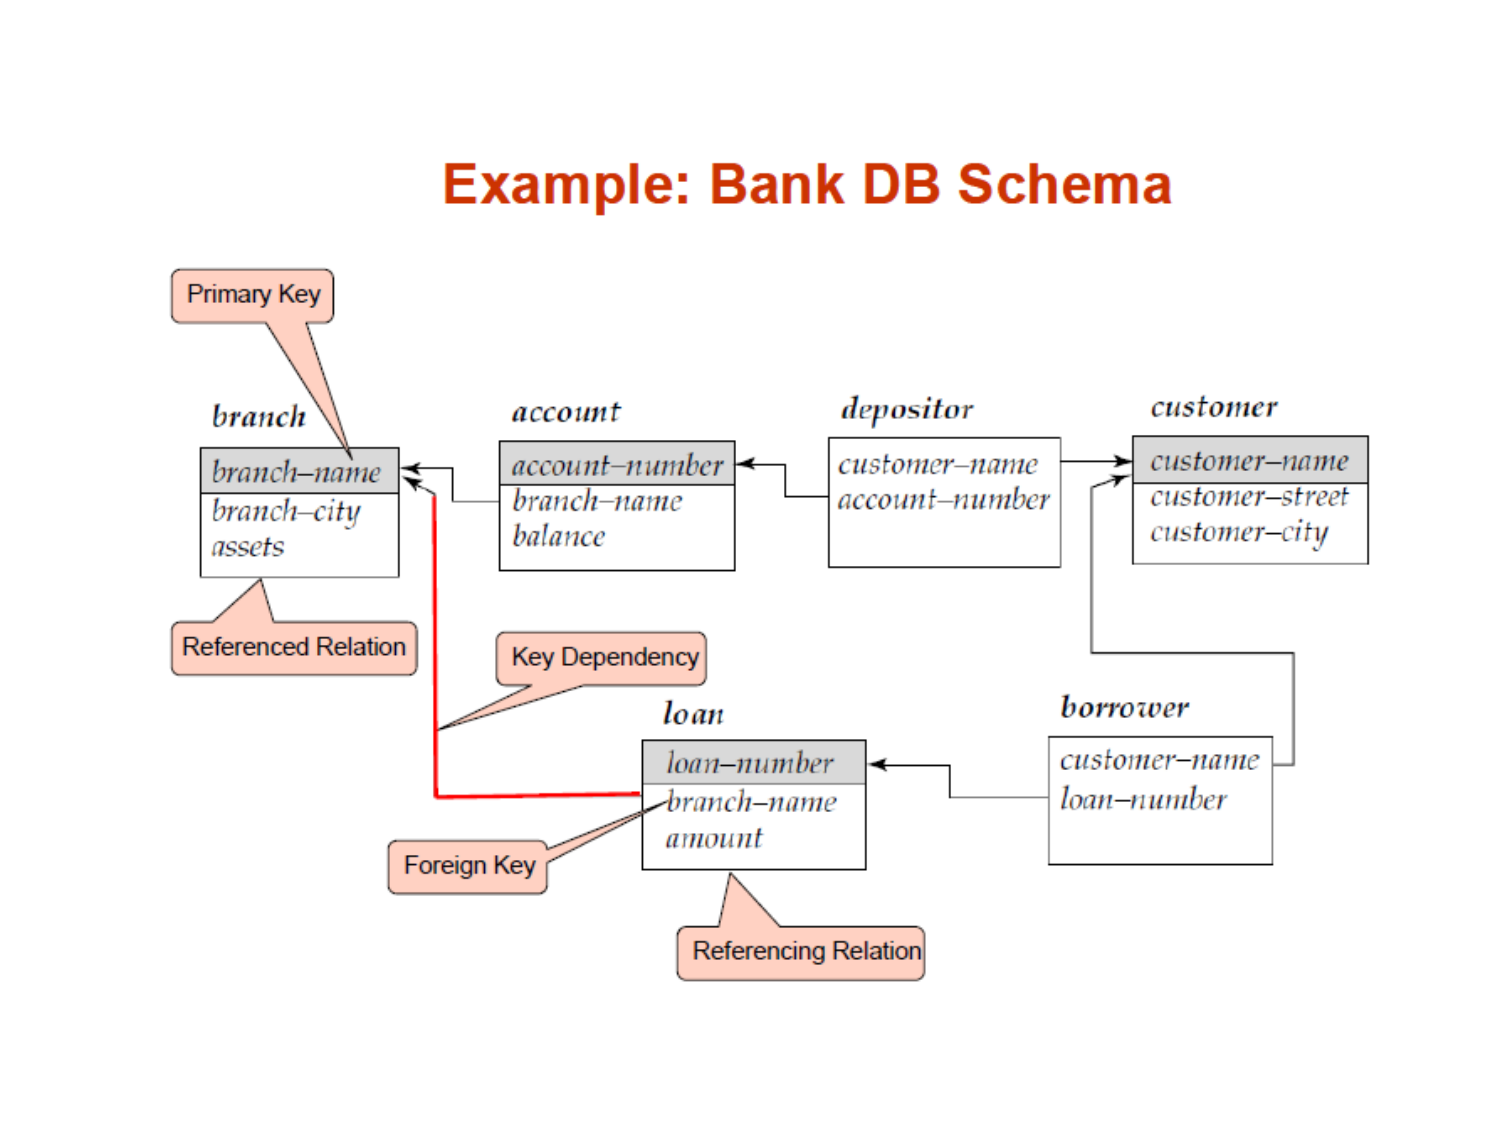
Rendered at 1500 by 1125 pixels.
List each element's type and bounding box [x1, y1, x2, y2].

picture [137, 103, 1418, 1022]
